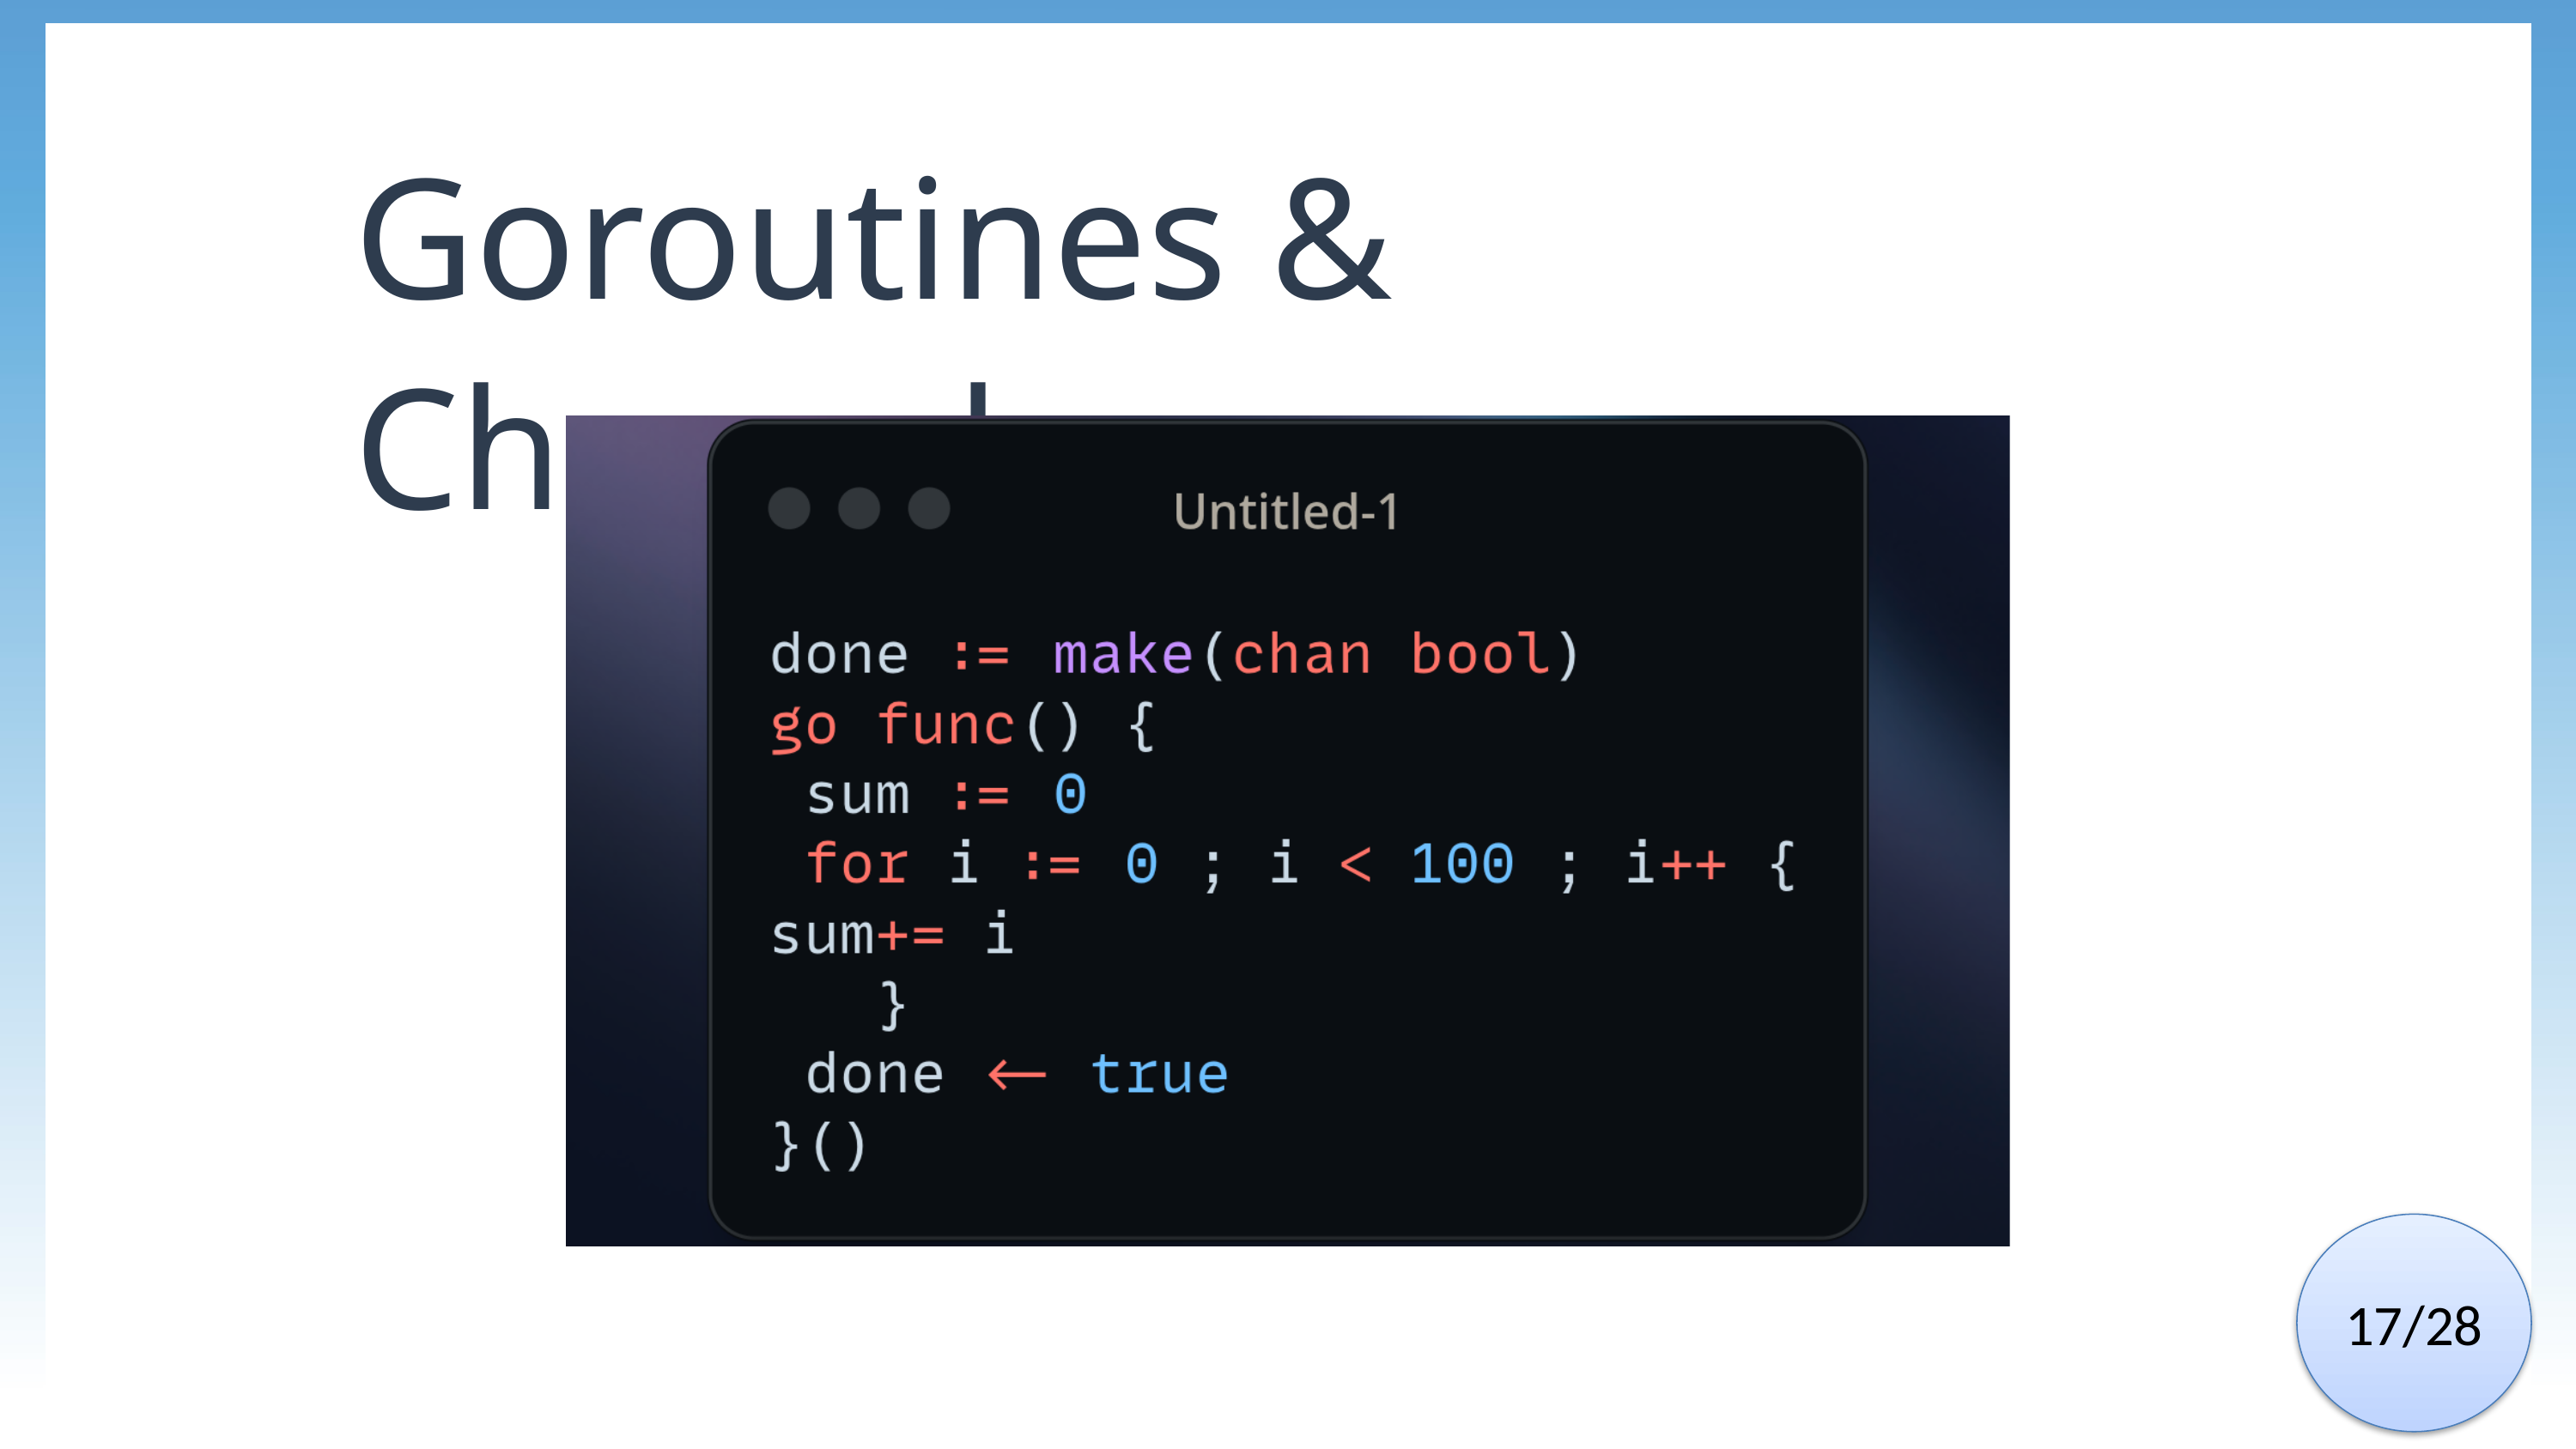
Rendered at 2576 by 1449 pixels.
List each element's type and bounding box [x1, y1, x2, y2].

text_box [45, 23, 2531, 1422]
picture [565, 415, 2010, 1246]
text_box [0, 0, 2576, 1449]
